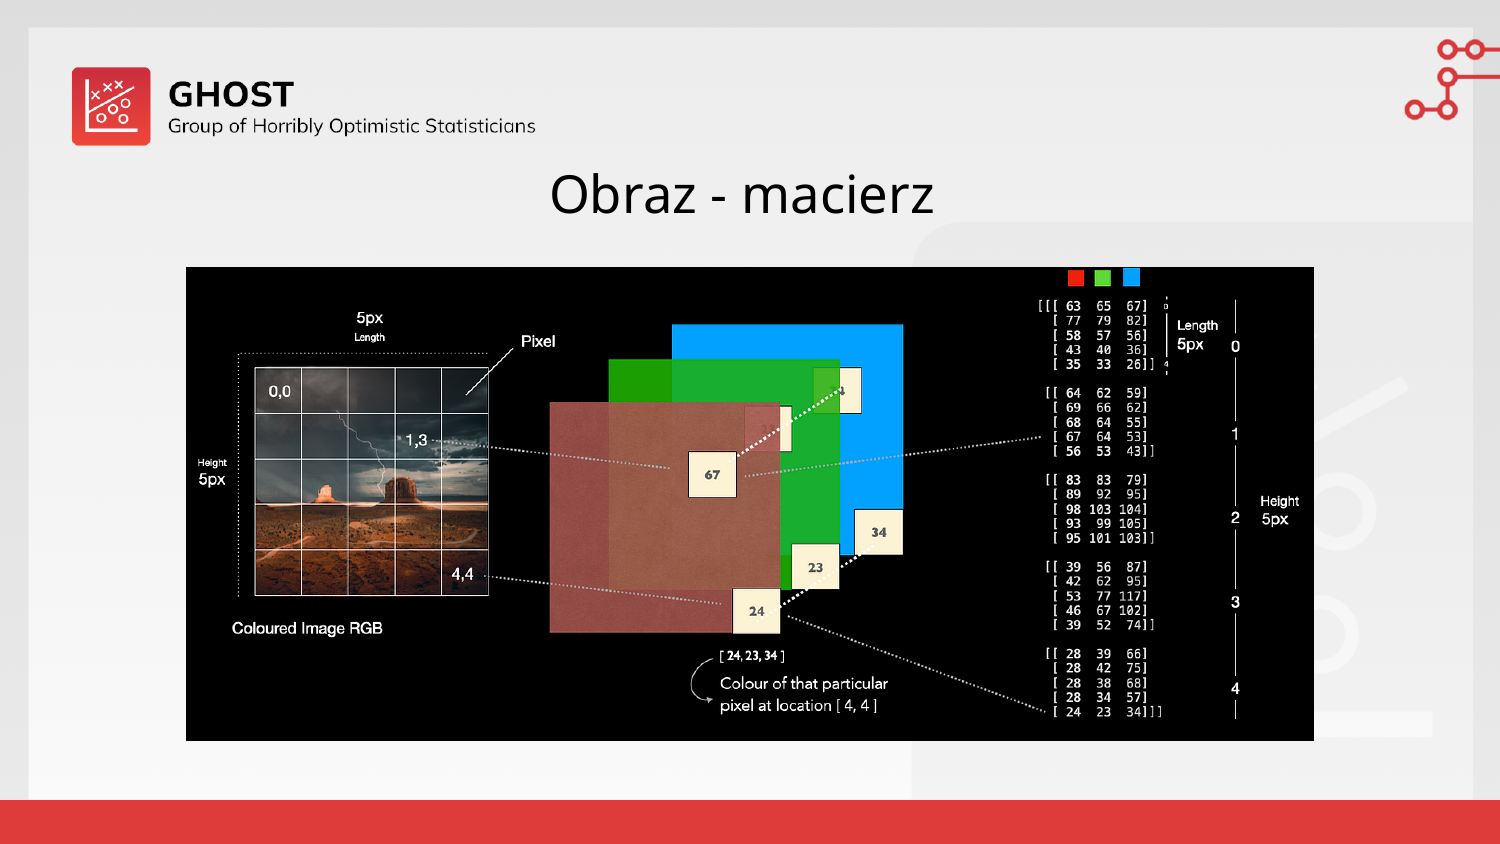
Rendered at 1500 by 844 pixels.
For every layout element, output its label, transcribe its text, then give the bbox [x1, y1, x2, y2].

picture [0, 0, 1500, 844]
title Obraz - macierz [43, 145, 1441, 240]
